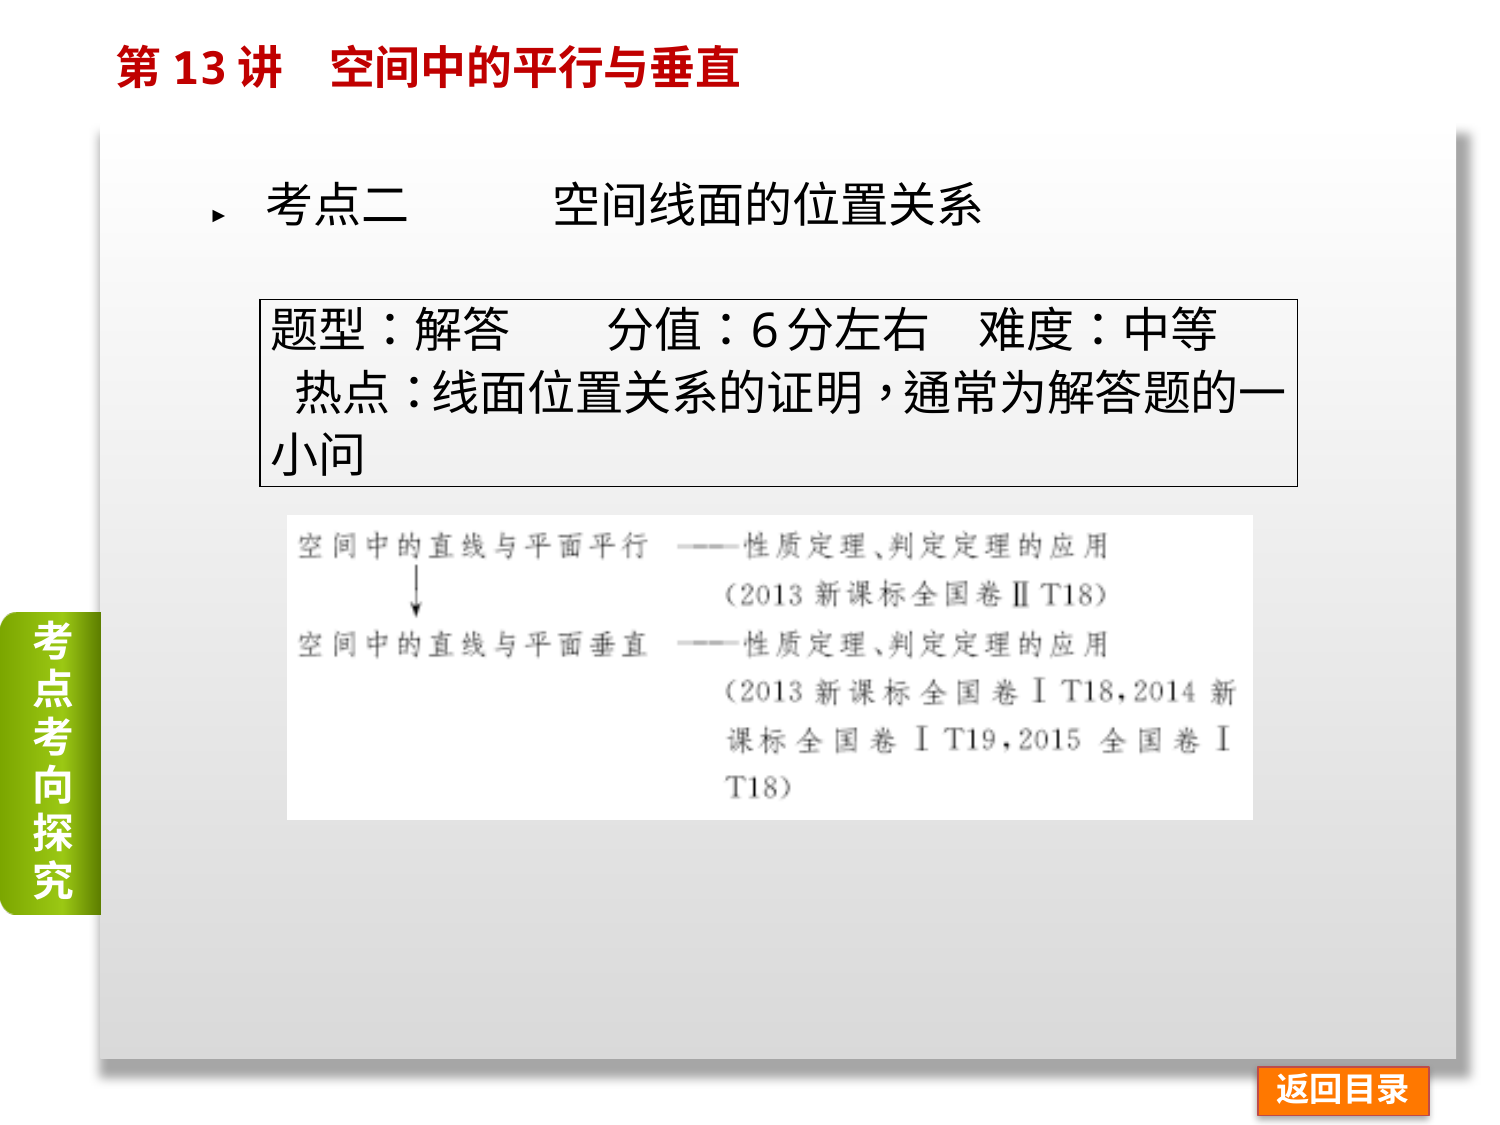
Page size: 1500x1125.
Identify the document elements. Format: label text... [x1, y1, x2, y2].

title 第13讲 空间中的平行与垂直 [100, 27, 1199, 106]
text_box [159, 174, 1399, 1105]
text_box 返回目录 [1257, 1066, 1430, 1116]
picture [0, 612, 101, 915]
